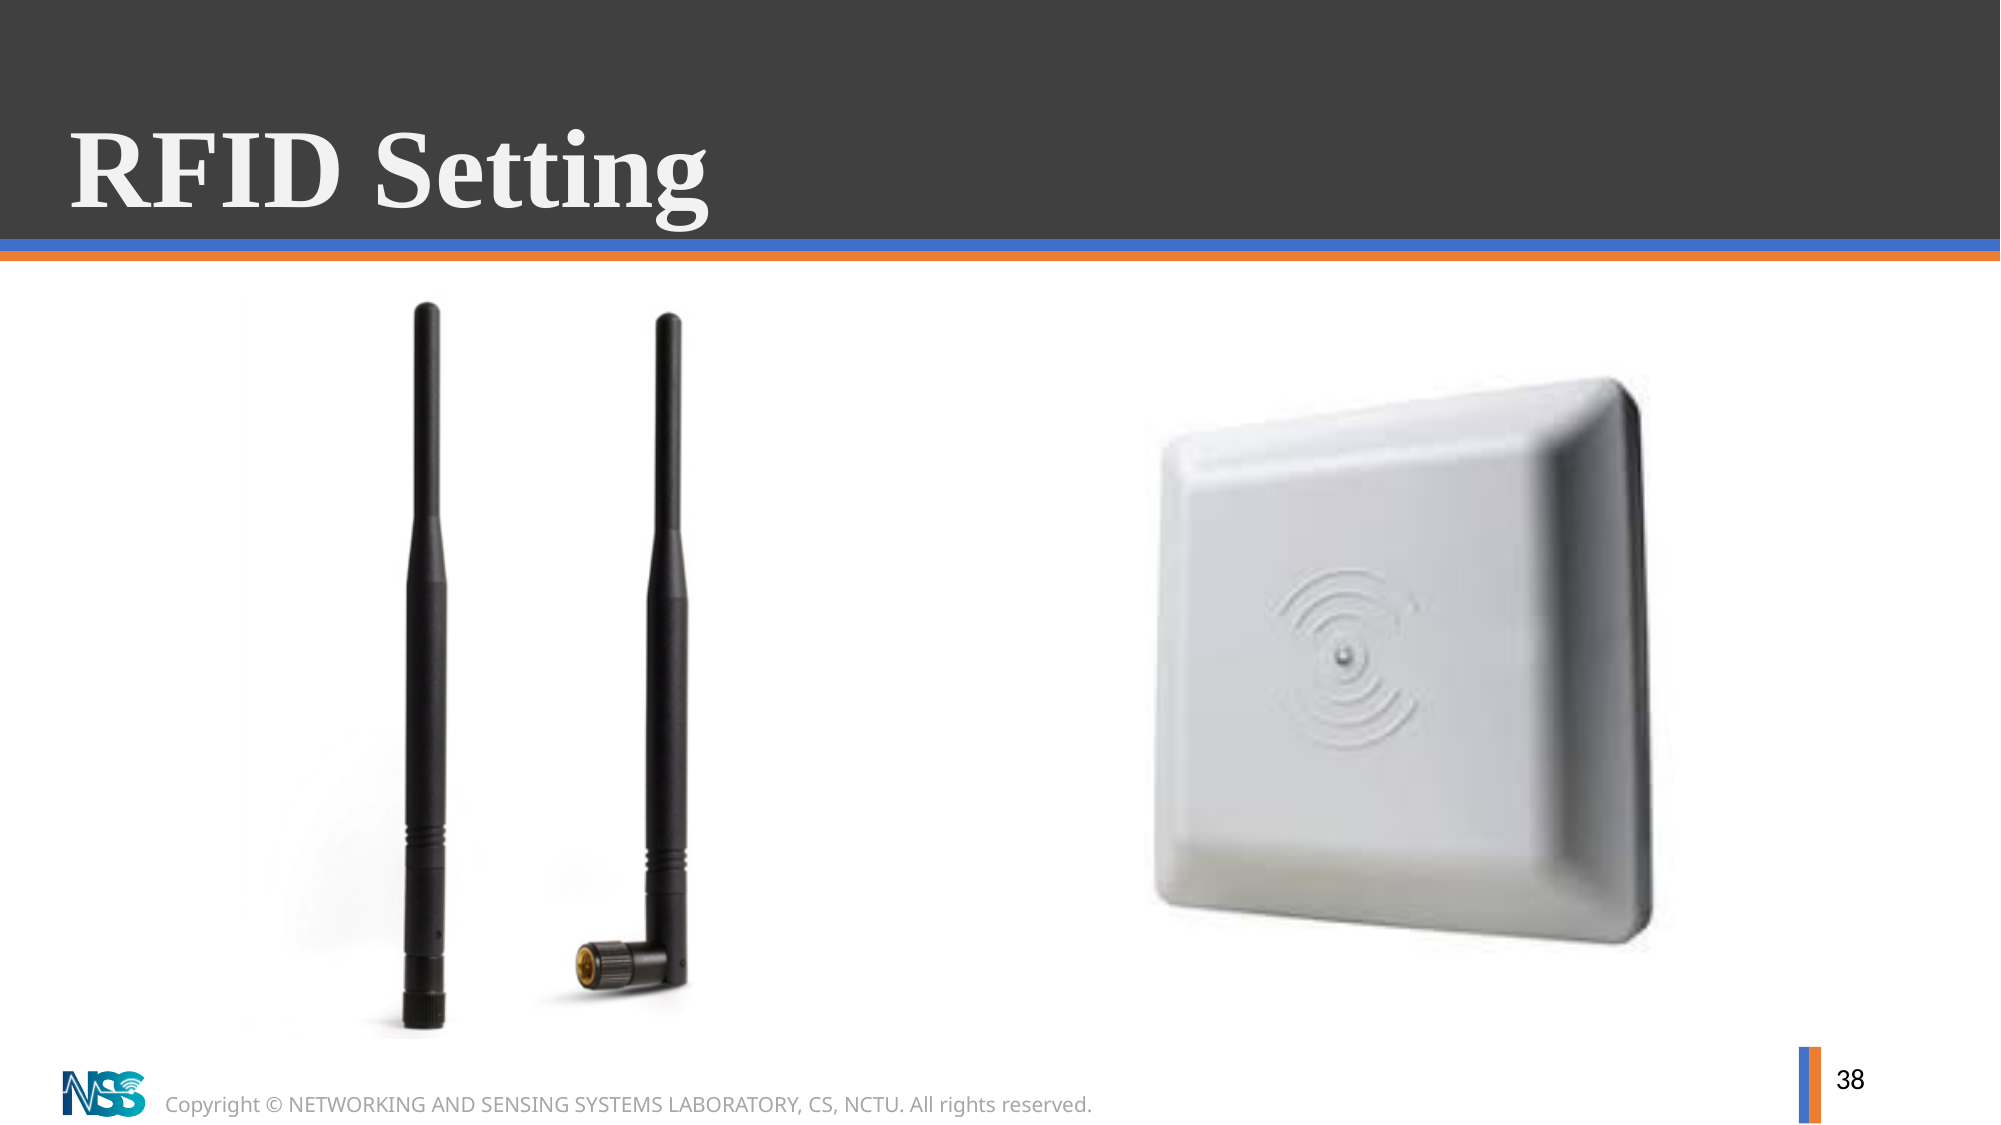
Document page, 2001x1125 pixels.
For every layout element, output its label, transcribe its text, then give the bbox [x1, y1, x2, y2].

picture [1049, 328, 1726, 1005]
picture [55, 1067, 151, 1125]
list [129, 294, 771, 1039]
title RFID Setting [55, 56, 1945, 240]
slide_number 38 [1821, 1046, 1945, 1107]
